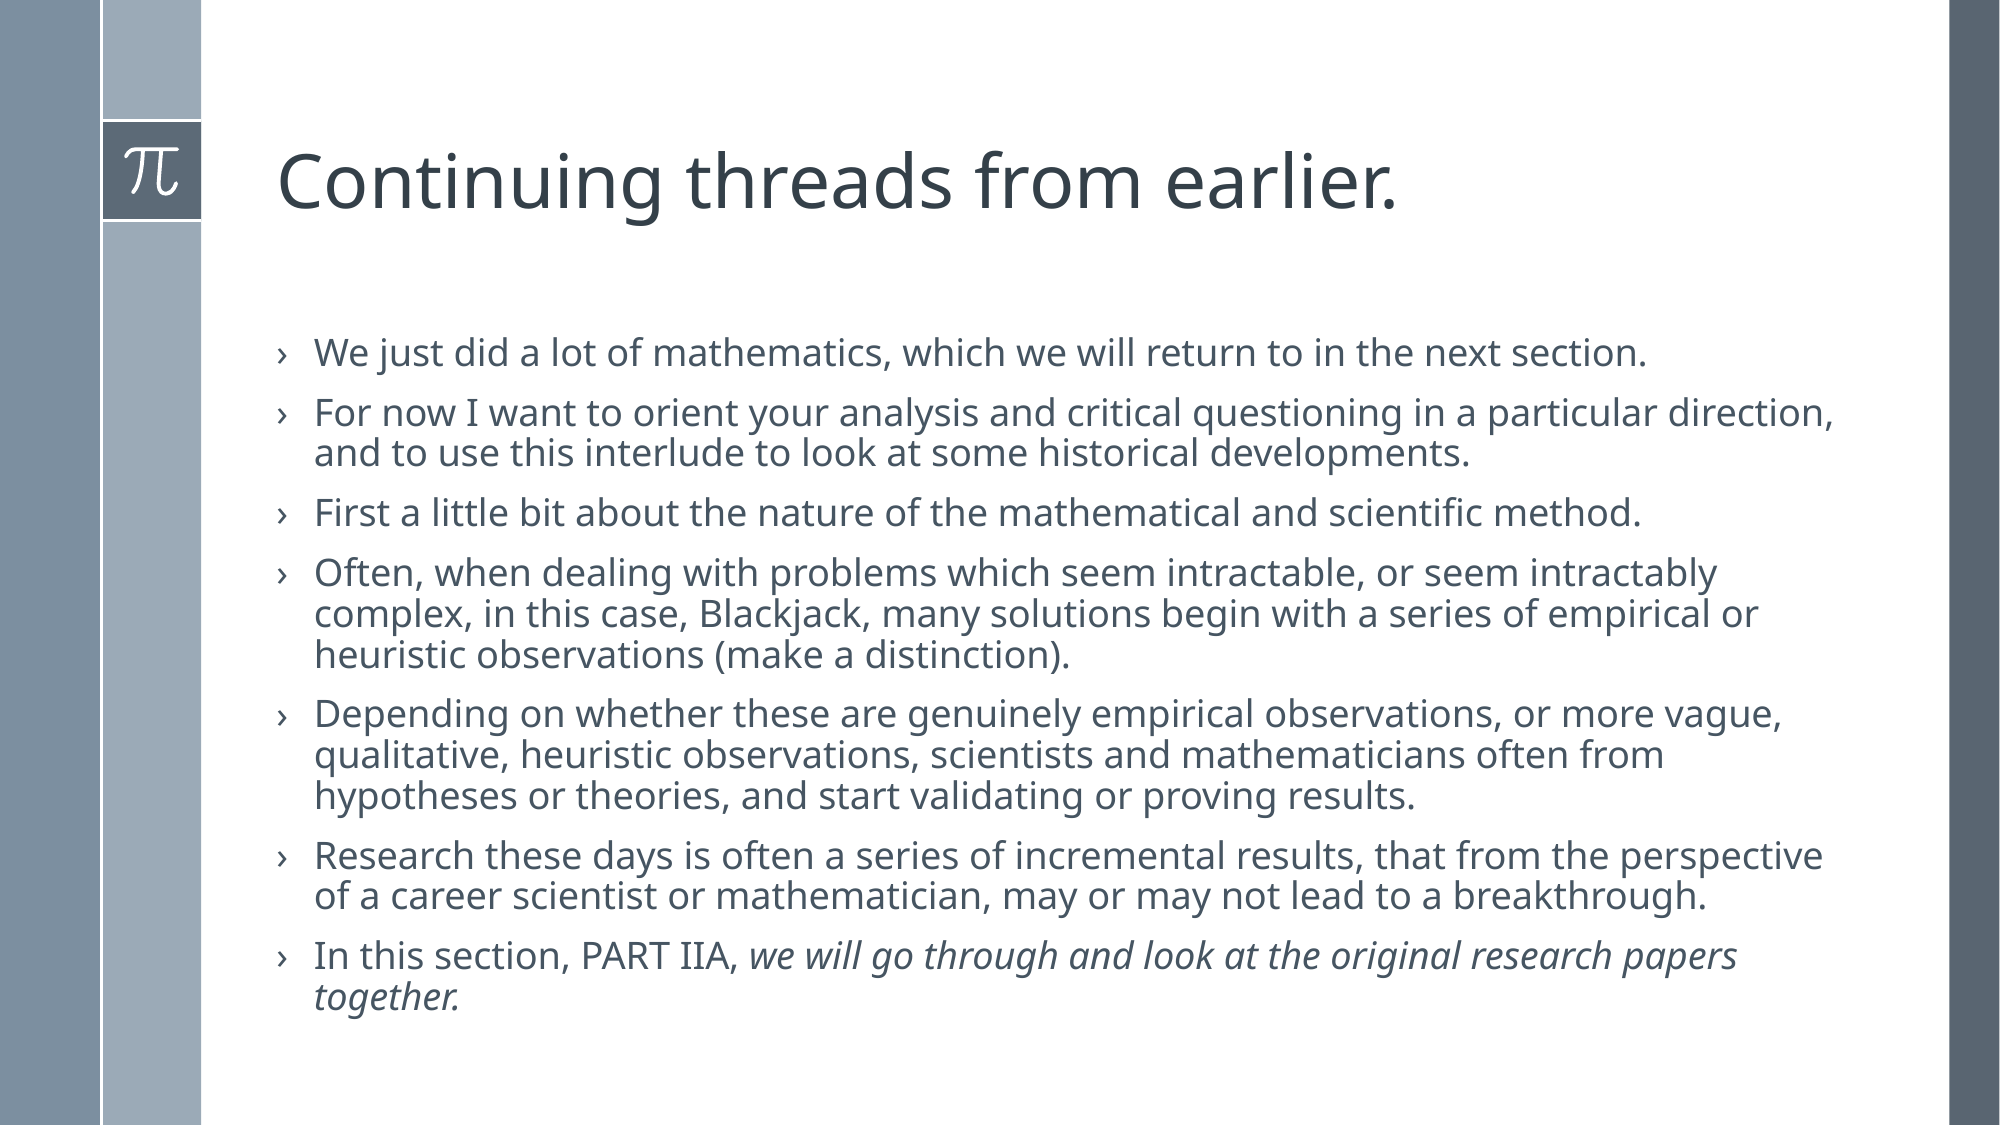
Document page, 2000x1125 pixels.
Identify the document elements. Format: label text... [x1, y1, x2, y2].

list We just did a lot of mathematics, which we will return to in the next section. For now I want to orient your analysis and critical questioning in a particular direction, and to use this interlude to look at some historical developments. First a little bit about the nature of the mathematical and scientific method. Often, when dealing with problems which seem intractable, or seem intractably complex, in this case, Blackjack, many solutions begin with a series of empirical or heuristic observations (make a distinction). Depending on whether these are genuinely empirical observations, or more vague, qualitative, heuristic observations, scientists and mathematicians often from hypotheses or theories, and start validating or proving results. Research these days is often a series of incremental results, that from the perspective of a career scientist or mathematician, may or may not lead to a breakthrough. In this section, PART IIA, we will go through and look at the original research papers together. [261, 326, 1867, 1047]
title Continuing threads from earlier. [261, 29, 1867, 233]
